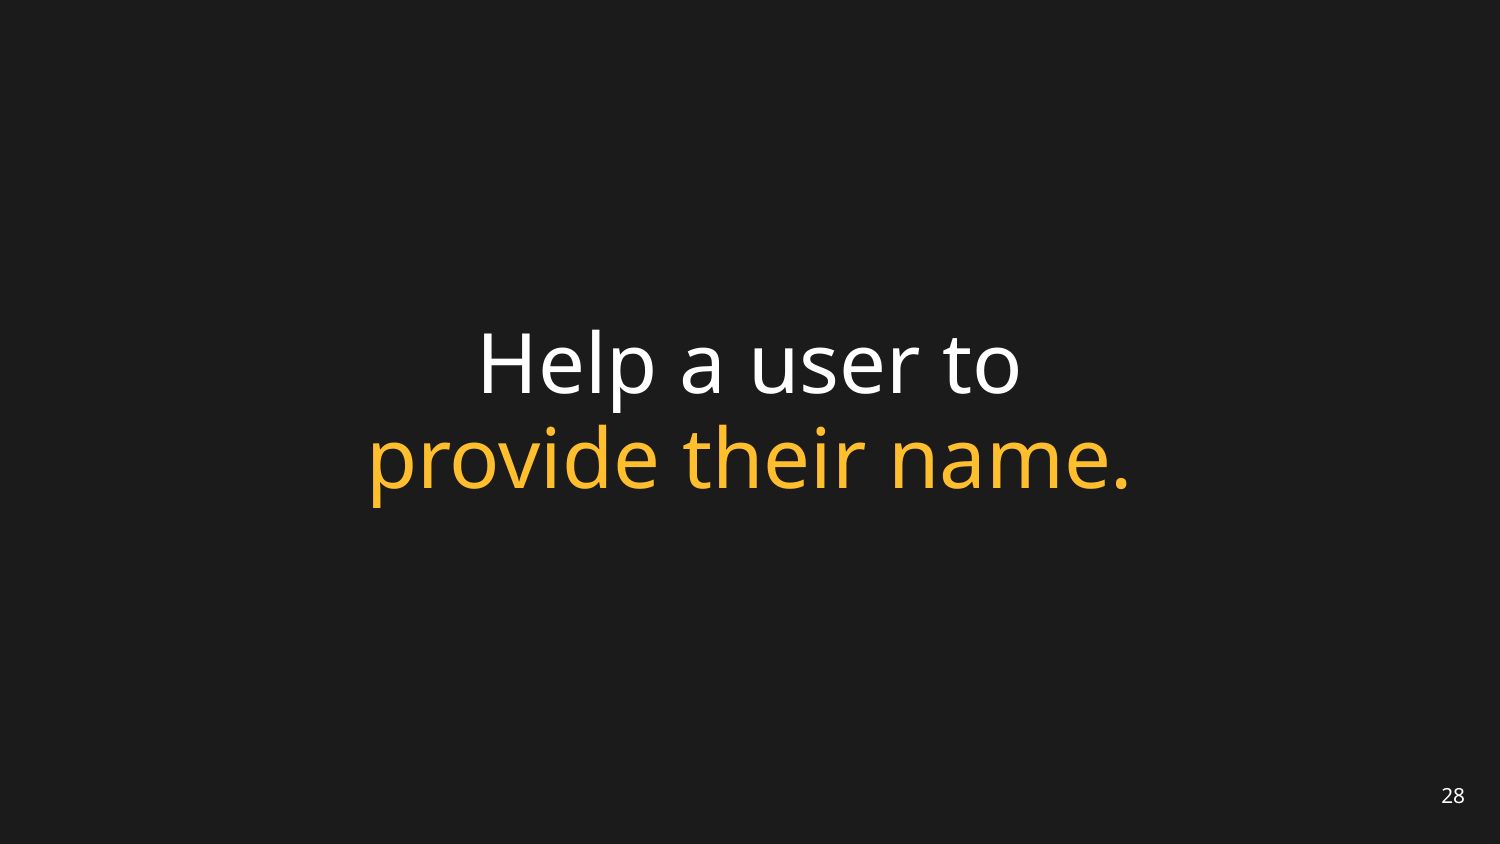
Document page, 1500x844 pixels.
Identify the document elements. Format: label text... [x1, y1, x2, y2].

slide_number 28 [1389, 764, 1480, 830]
title Help a user to provide their name. [35, 72, 1465, 753]
